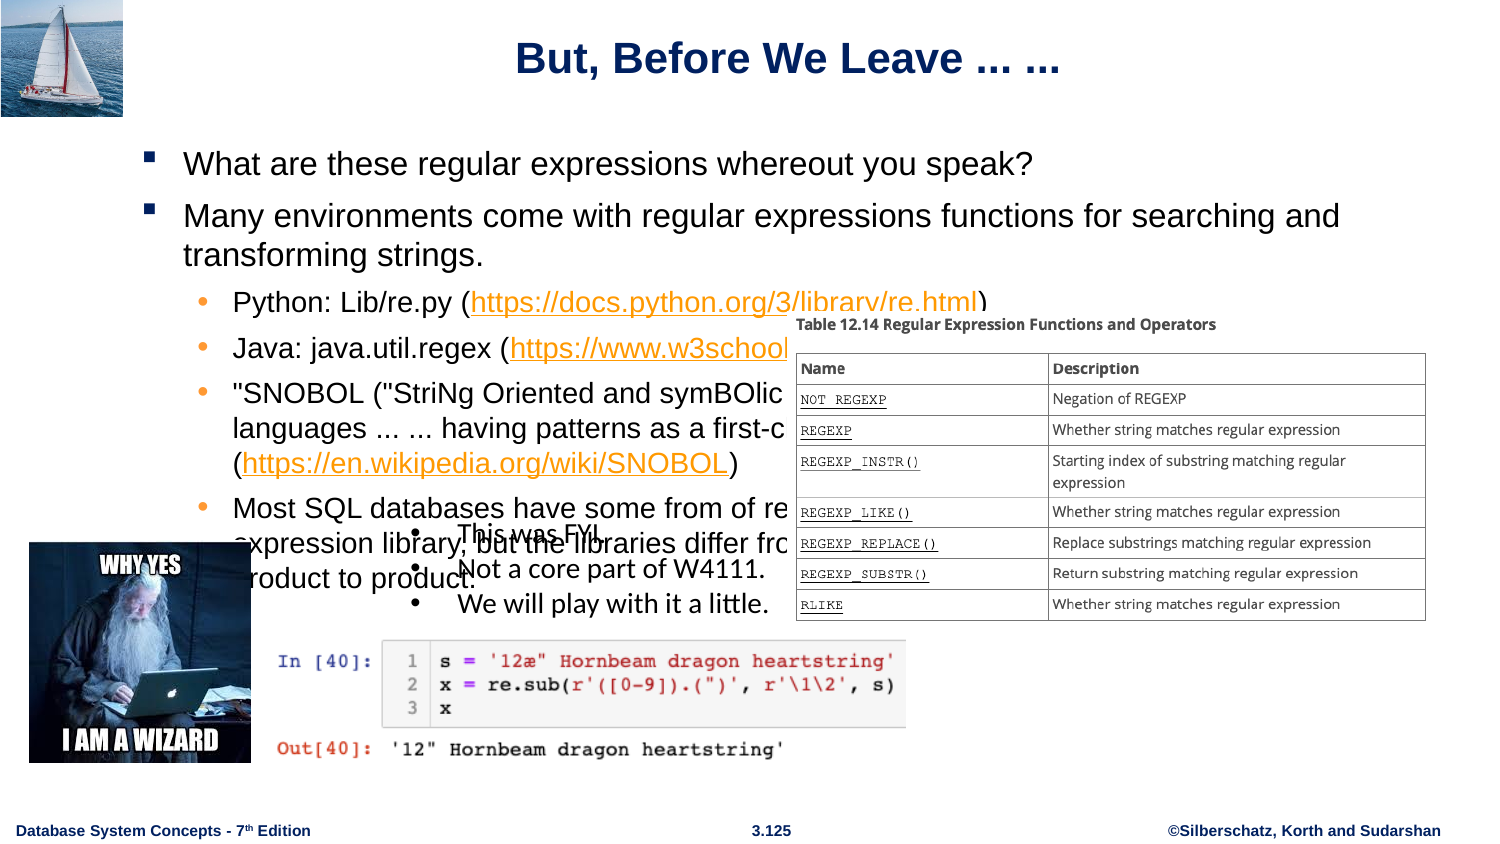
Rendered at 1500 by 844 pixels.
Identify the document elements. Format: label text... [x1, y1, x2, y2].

text_box This was FYI. Not a core part of W4111. We will play with it a little. [395, 507, 782, 627]
picture [274, 635, 906, 767]
list What are these regular expressions whereout you speak? Many environments come with regular expressions functions for searching and transforming strings. Python: Lib/re.py (https://docs.python.org/3/library/re.html) Java: java.util.regex (https://www.w3schools.com/java/java_regex.asp) "SNOBOL ("StriNg Oriented and symBOlic Language") is a series of programming languages ... ... having patterns as a first-class data type.” (https://en.wikipedia.org/wiki/SNOBOL) Most SQL databases have some from of regular expression library, but the libraries differ from product to product. [126, 134, 1391, 738]
picture [787, 311, 1436, 630]
picture [0, 0, 123, 117]
title But, Before We Leave ... ... [125, 14, 1452, 90]
picture [28, 540, 251, 763]
